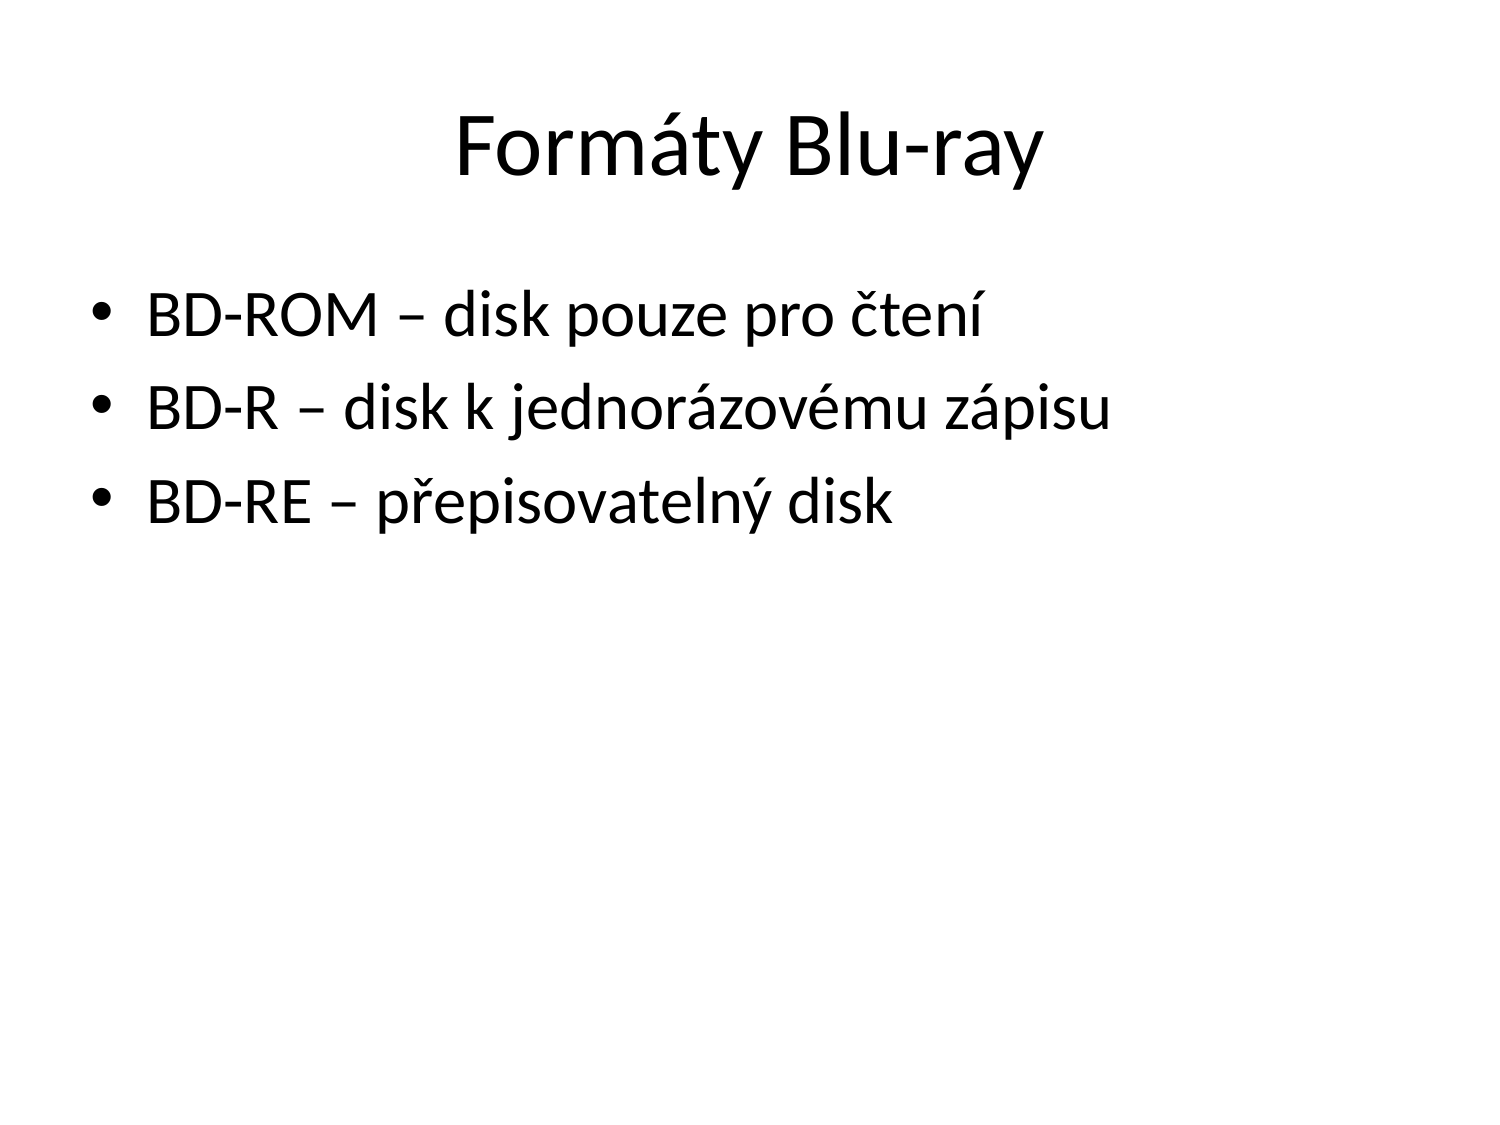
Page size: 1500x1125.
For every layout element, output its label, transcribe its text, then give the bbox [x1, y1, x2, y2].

list BD-ROM – disk pouze pro čtení BD-R – disk k jednorázovému zápisu BD-RE – přepisovatelný disk [75, 262, 1425, 1005]
title Formáty Blu-ray [75, 45, 1425, 233]
